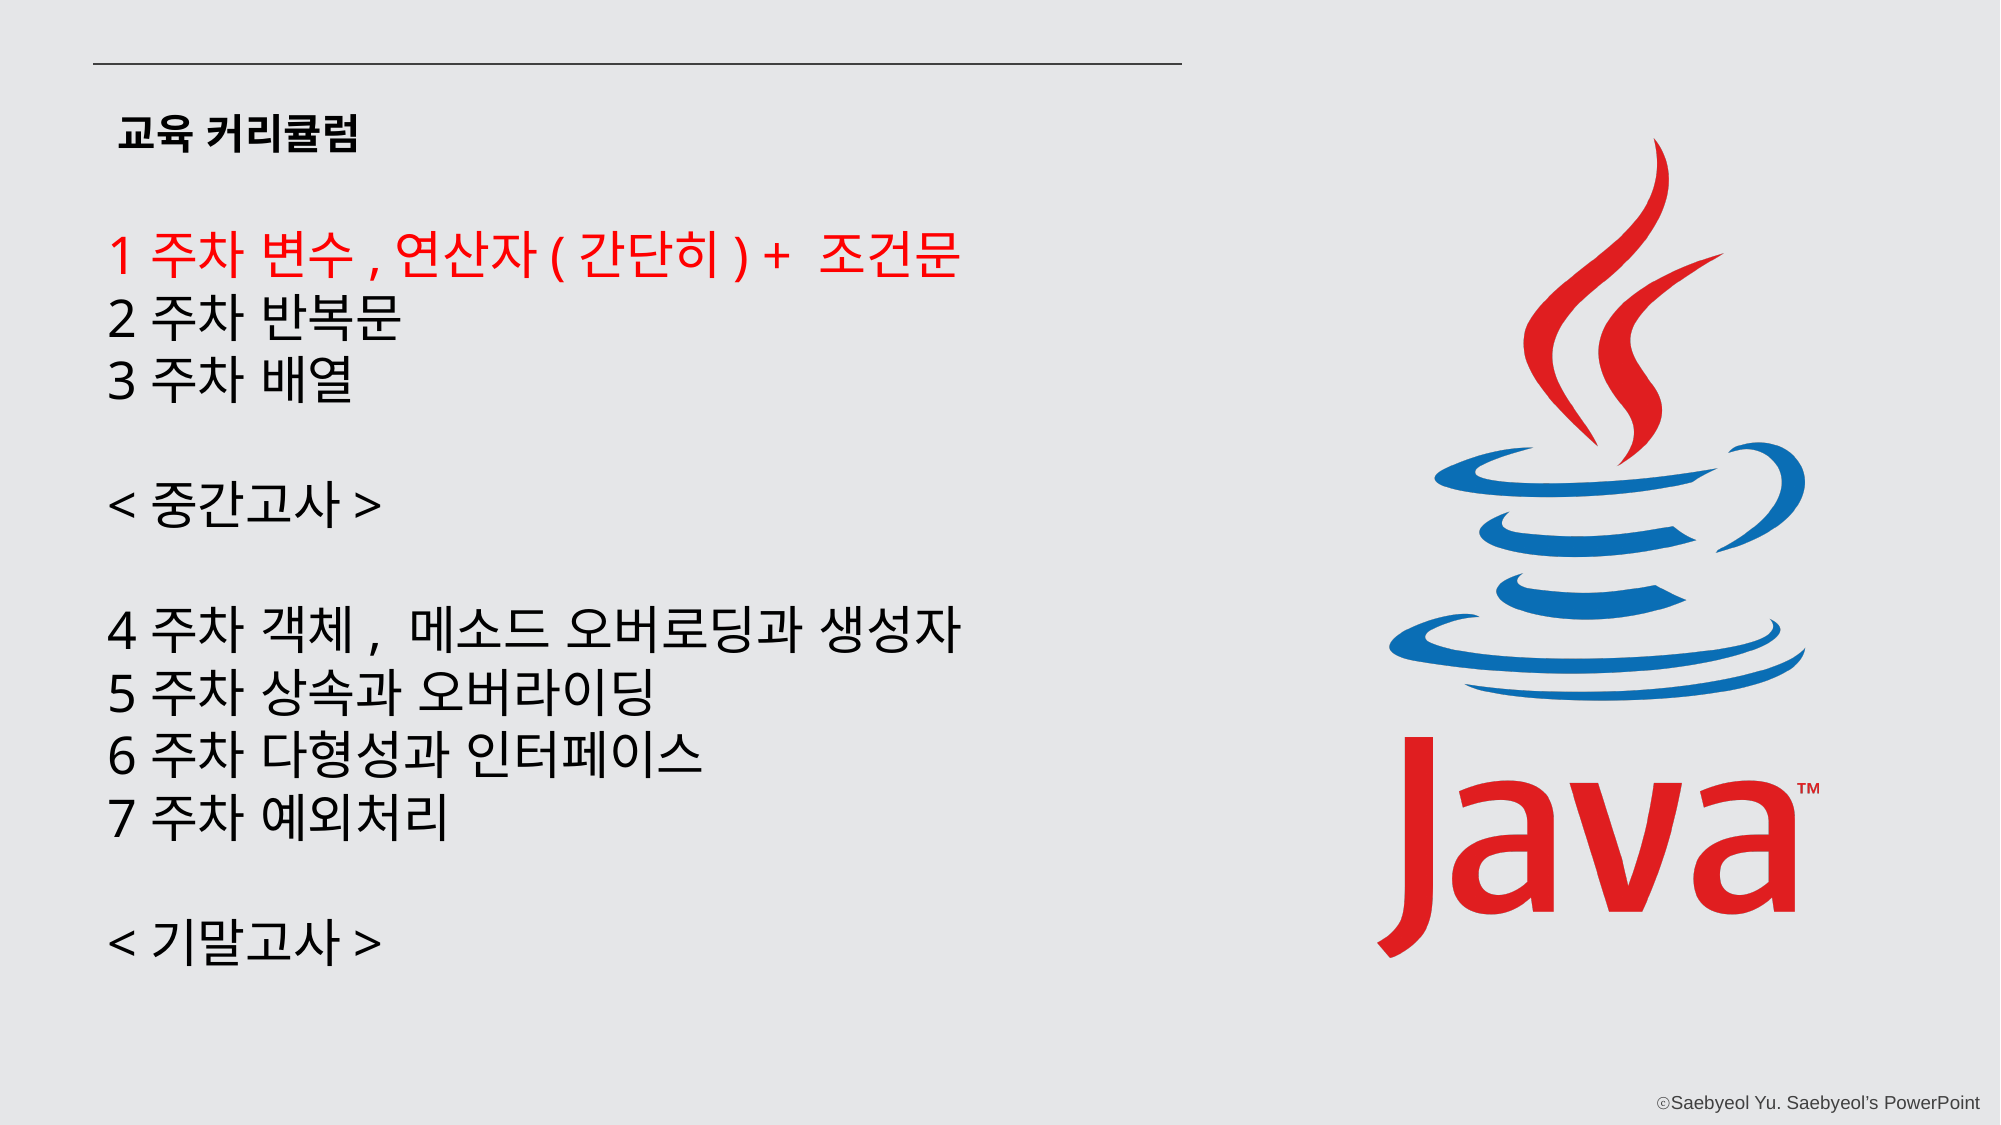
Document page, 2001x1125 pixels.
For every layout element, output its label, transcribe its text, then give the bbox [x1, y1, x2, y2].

text_box 1주차 변수,연산자(간단히) + 조건문 2주차 반복문 3주차 배열 <중간고사> 4주차 객체, 메소드 오버로딩과 생성자 5주차 상속과 오버라이딩 6주차 다형성과 인터페이스 7주차 예외처리 <기말고사> [93, 215, 1057, 980]
picture [1377, 138, 1819, 958]
text_box 교육 커리큘럼 [103, 100, 376, 166]
